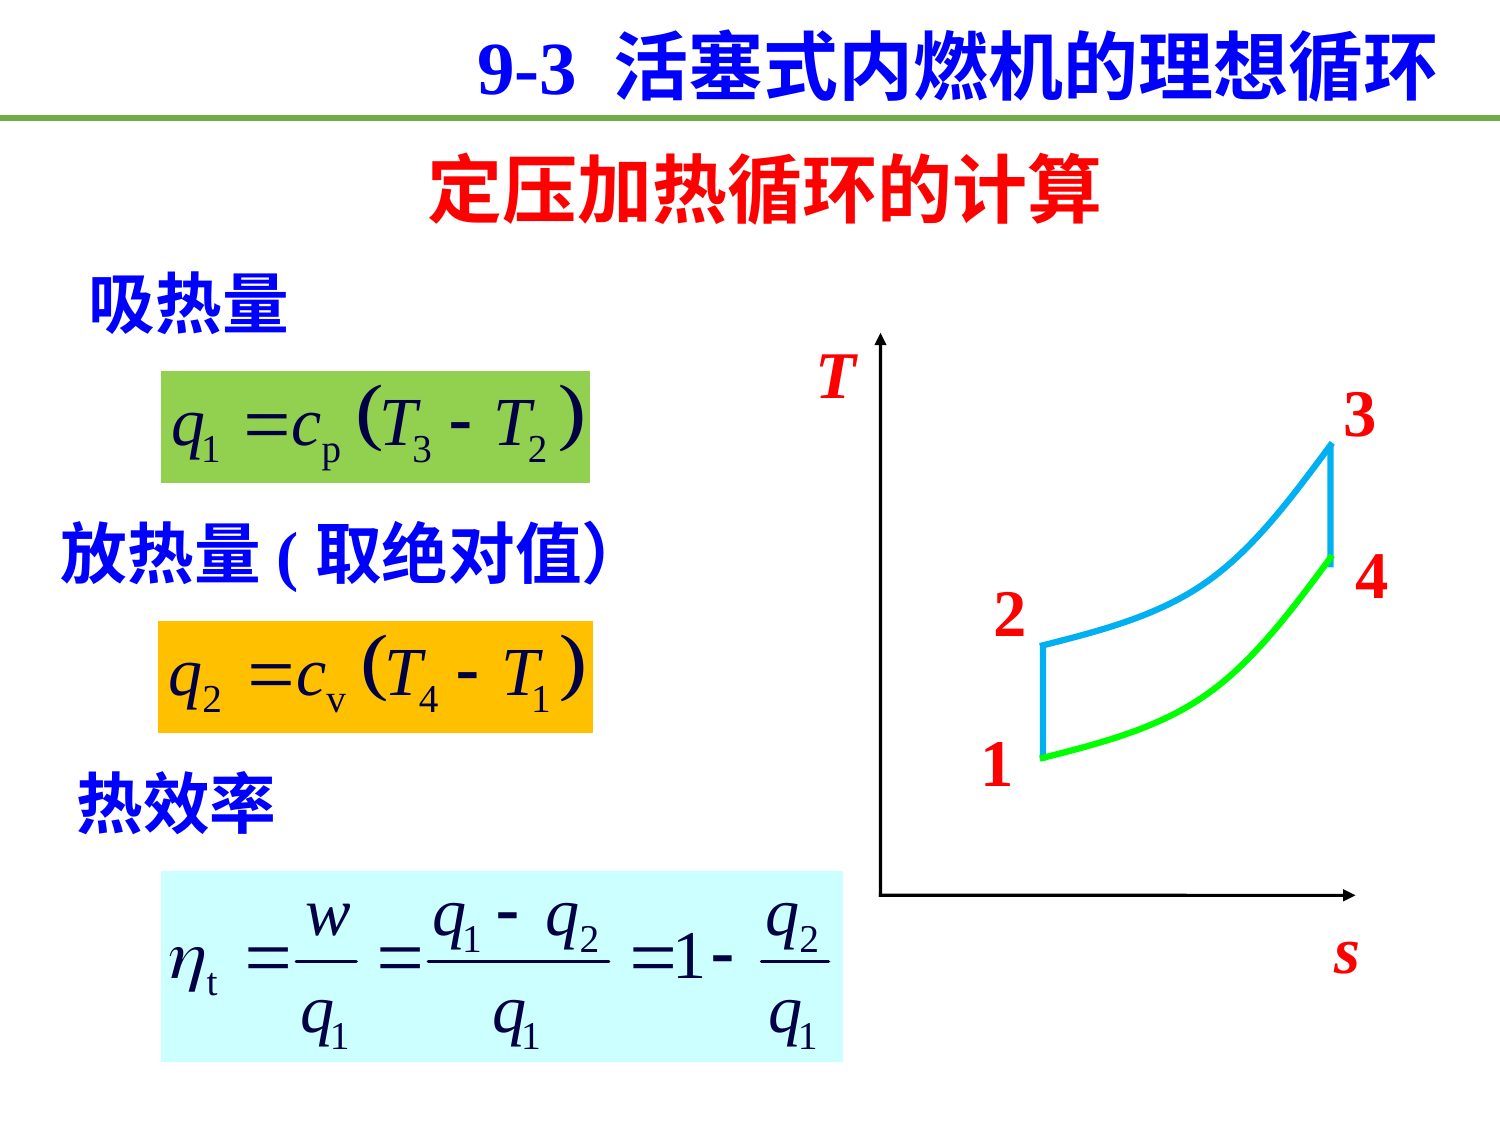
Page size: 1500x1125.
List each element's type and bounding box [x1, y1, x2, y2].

text_box [158, 620, 593, 734]
text_box [74, 254, 305, 350]
text_box [161, 370, 590, 484]
text_box [161, 324, 1405, 1062]
text_box [412, 145, 1275, 261]
text_box [45, 503, 664, 599]
text_box [462, 12, 1488, 118]
text_box [61, 754, 292, 849]
